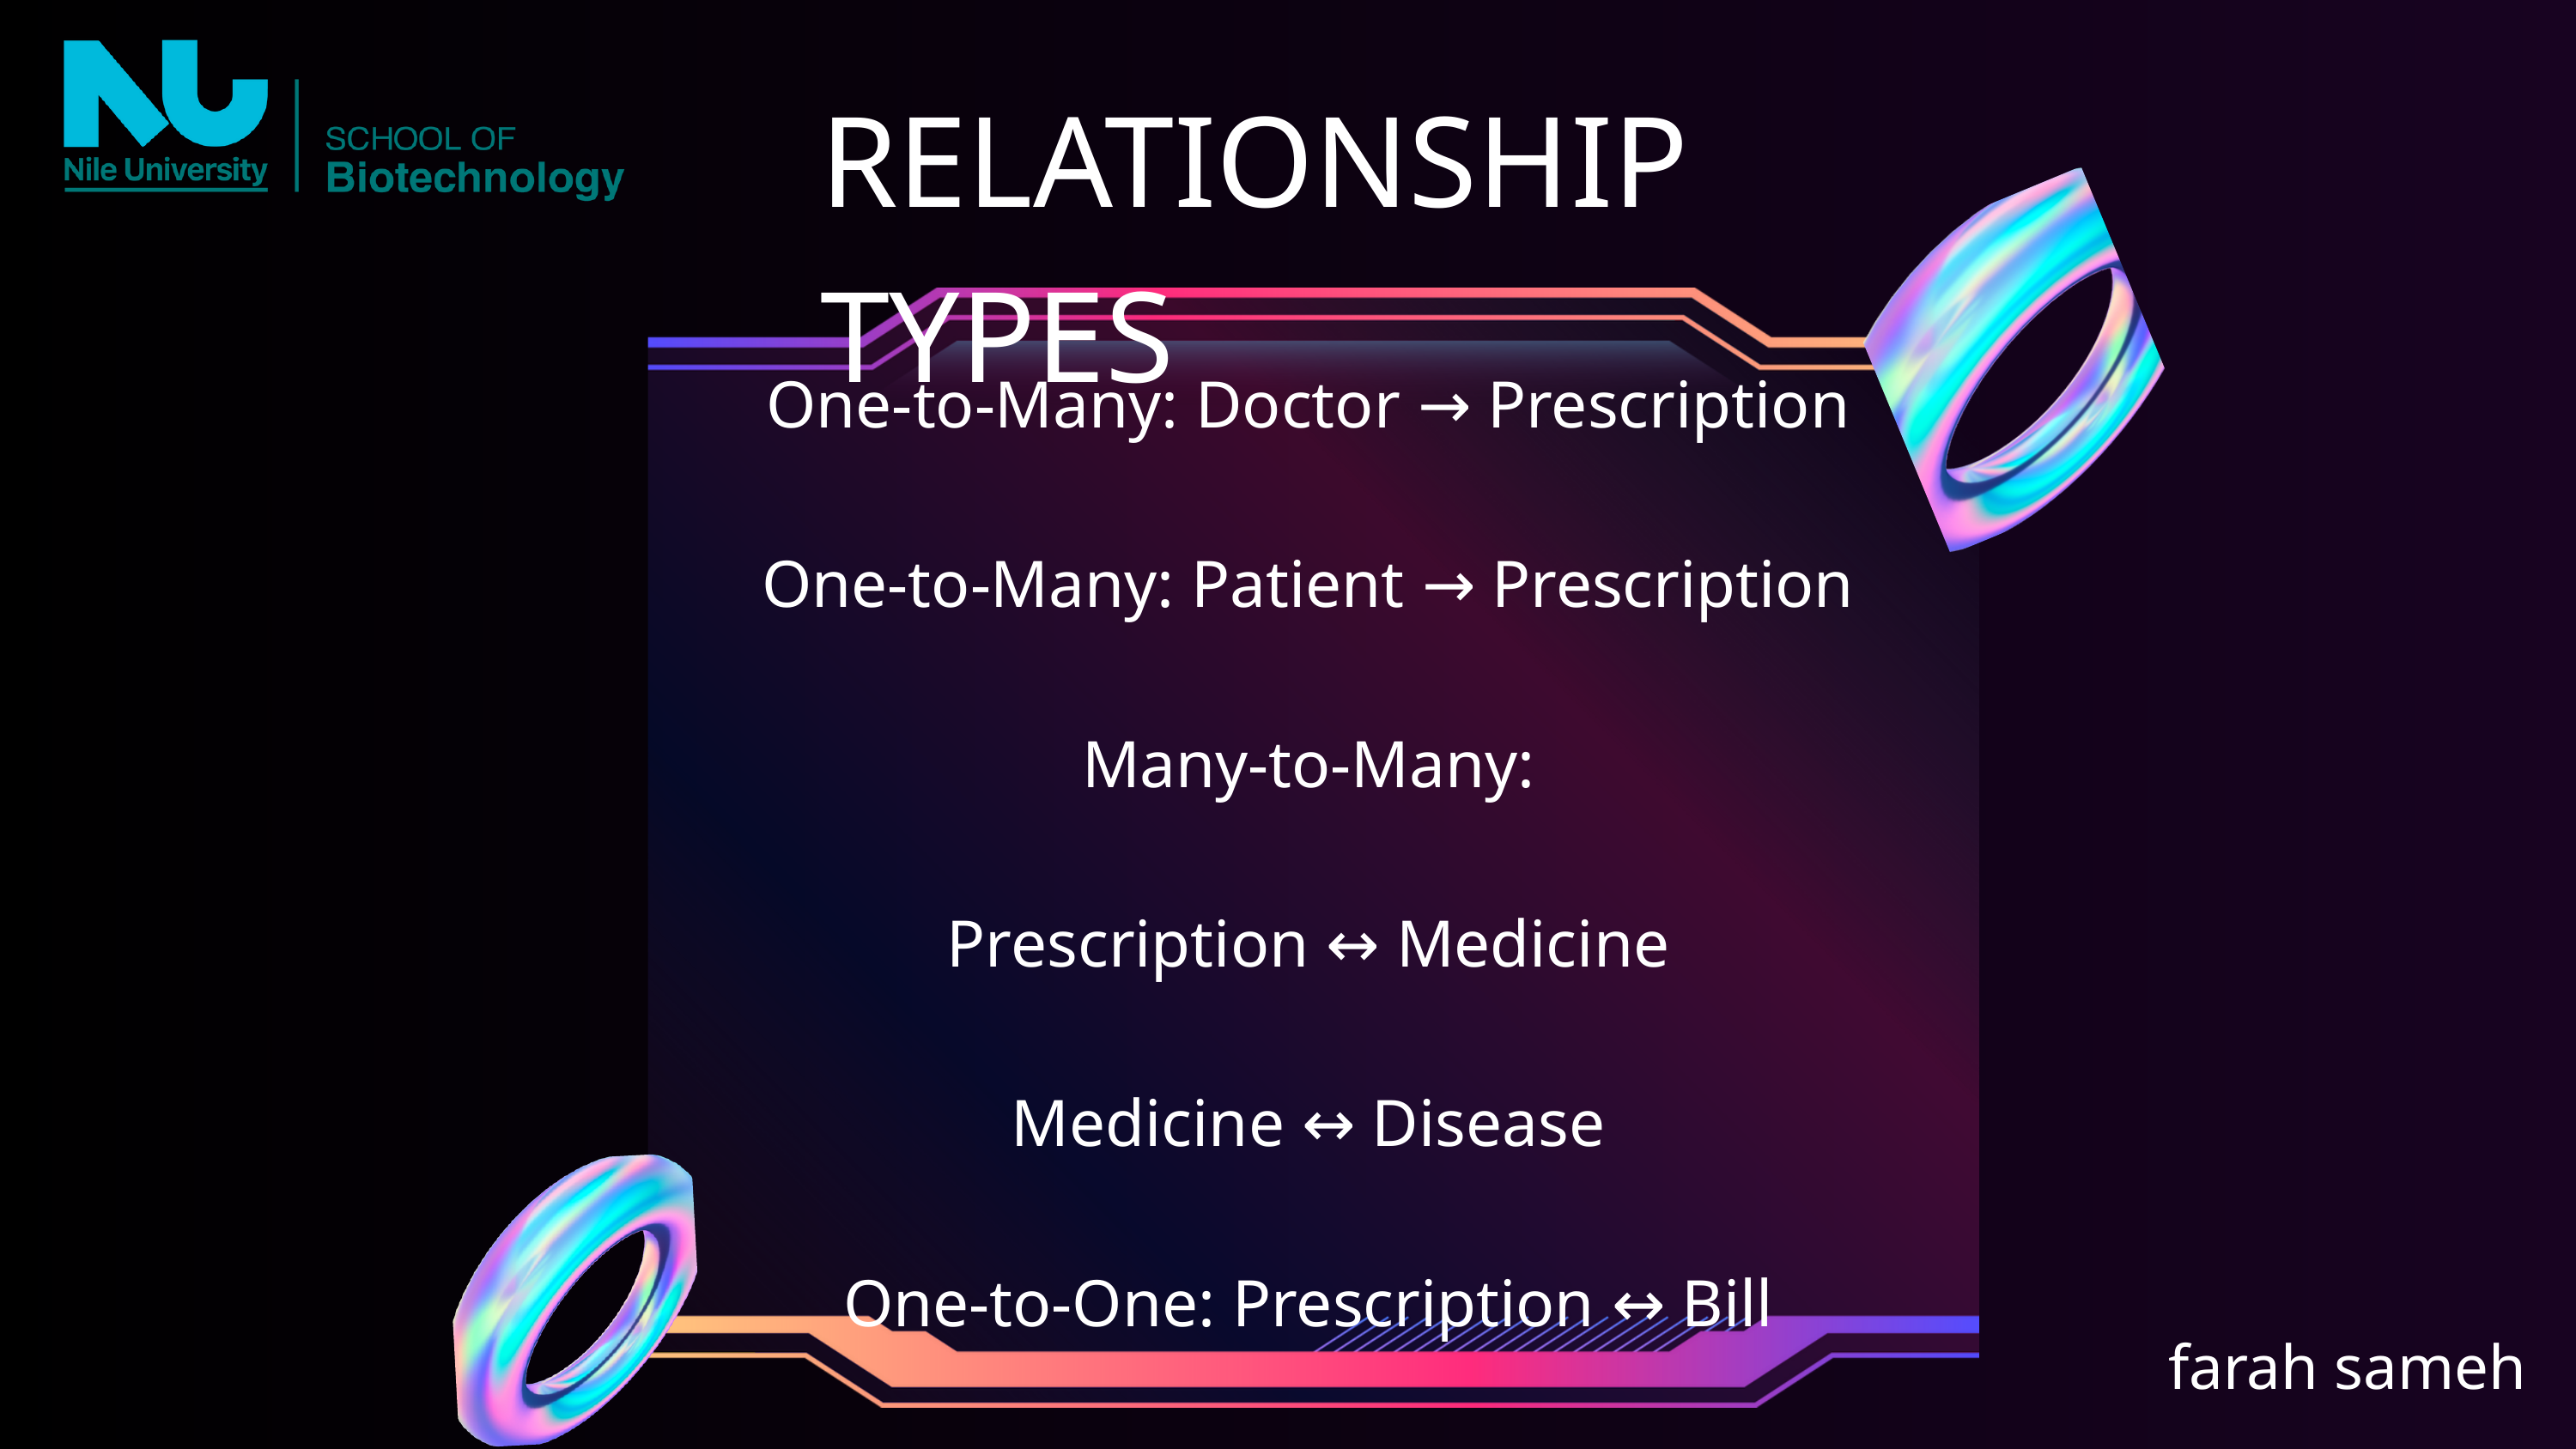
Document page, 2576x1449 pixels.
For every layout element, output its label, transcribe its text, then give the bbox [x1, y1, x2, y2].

text_box [1, 0, 782, 237]
text_box farah sameh [2167, 1316, 2529, 1402]
text_box One-to-Many: Doctor → Prescription One-to-Many: Patient → Prescription Many-to-Many: Prescription ↔ Medicine Medicine ↔ Disease One-to-One: Prescription ↔ Bill [749, 350, 1868, 1339]
text_box RELATIONSHIP TYPES [820, 57, 1833, 350]
text_box [1832, 166, 2200, 555]
text_box [444, 1152, 707, 1449]
text_box [647, 288, 1979, 1409]
